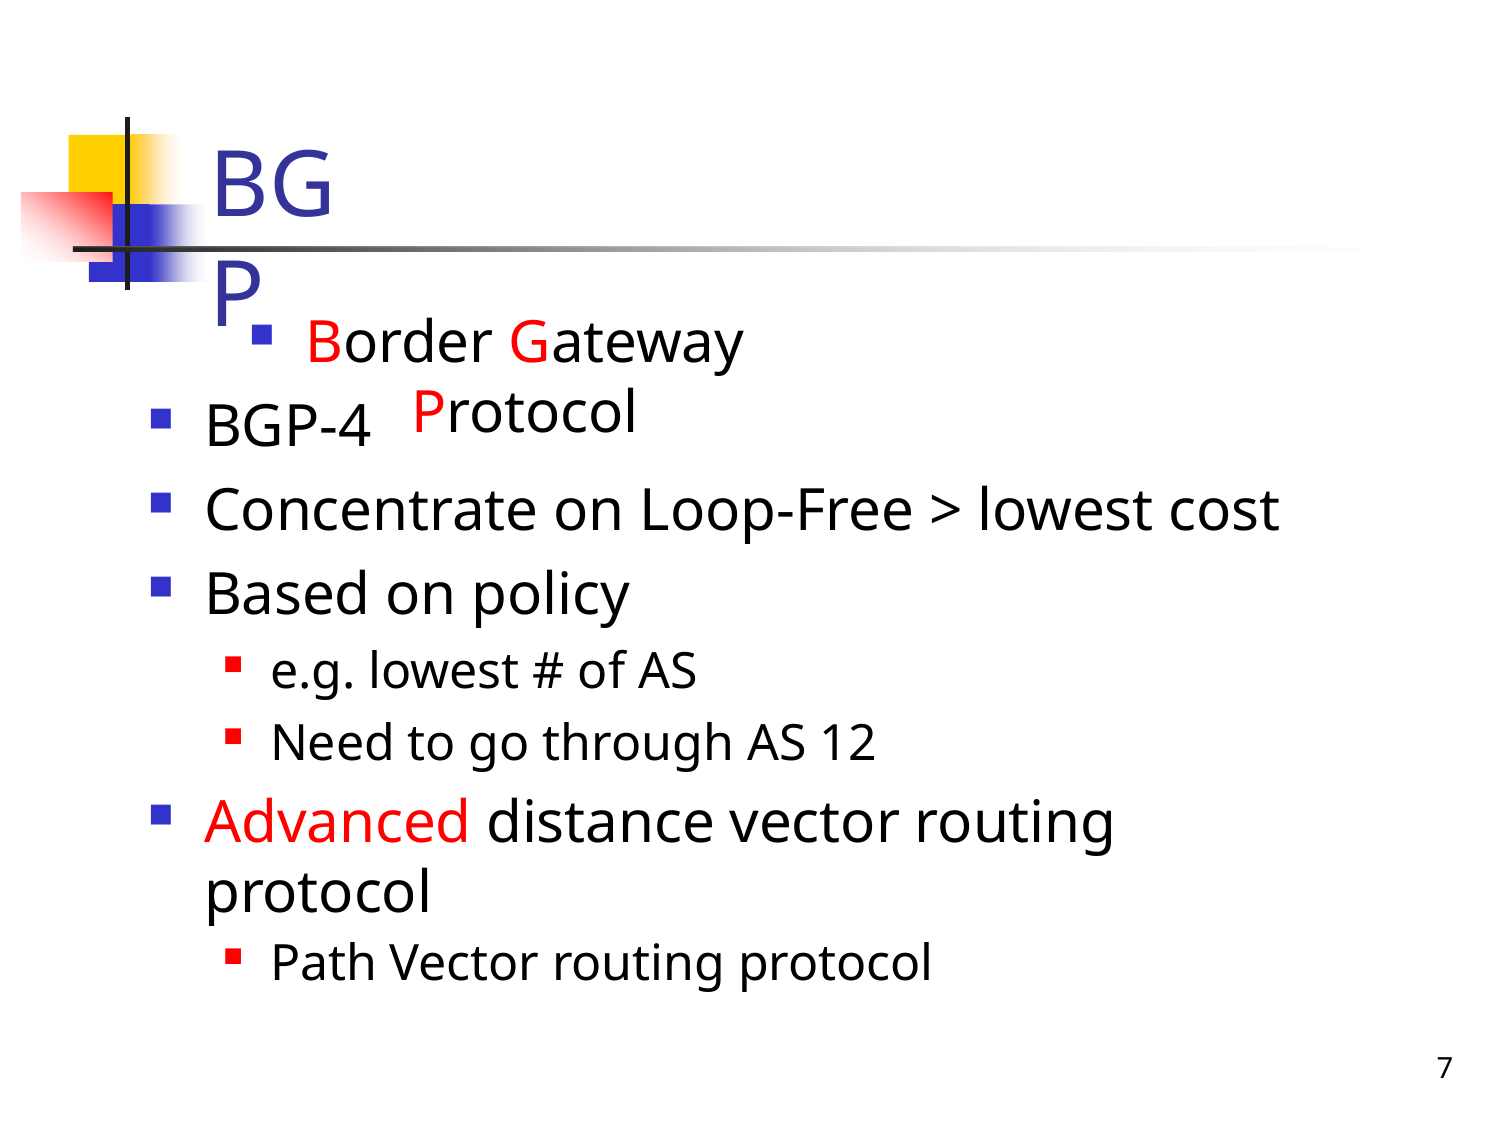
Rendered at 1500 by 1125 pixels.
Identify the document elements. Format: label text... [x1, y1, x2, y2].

text_box BGP [207, 125, 378, 304]
picture [378, 246, 1423, 252]
picture [20, 134, 207, 282]
title Border Gateway Protocol [145, 304, 846, 375]
text_box BGP-4 Concentrate on Loop-Free > lowest cost Based on policy e.g. lowest # of AS Need to go through AS 12 Advanced distance vector routing protocol Path Vector routing protocol [146, 388, 1291, 991]
slide_number 7 [1386, 1057, 1457, 1094]
